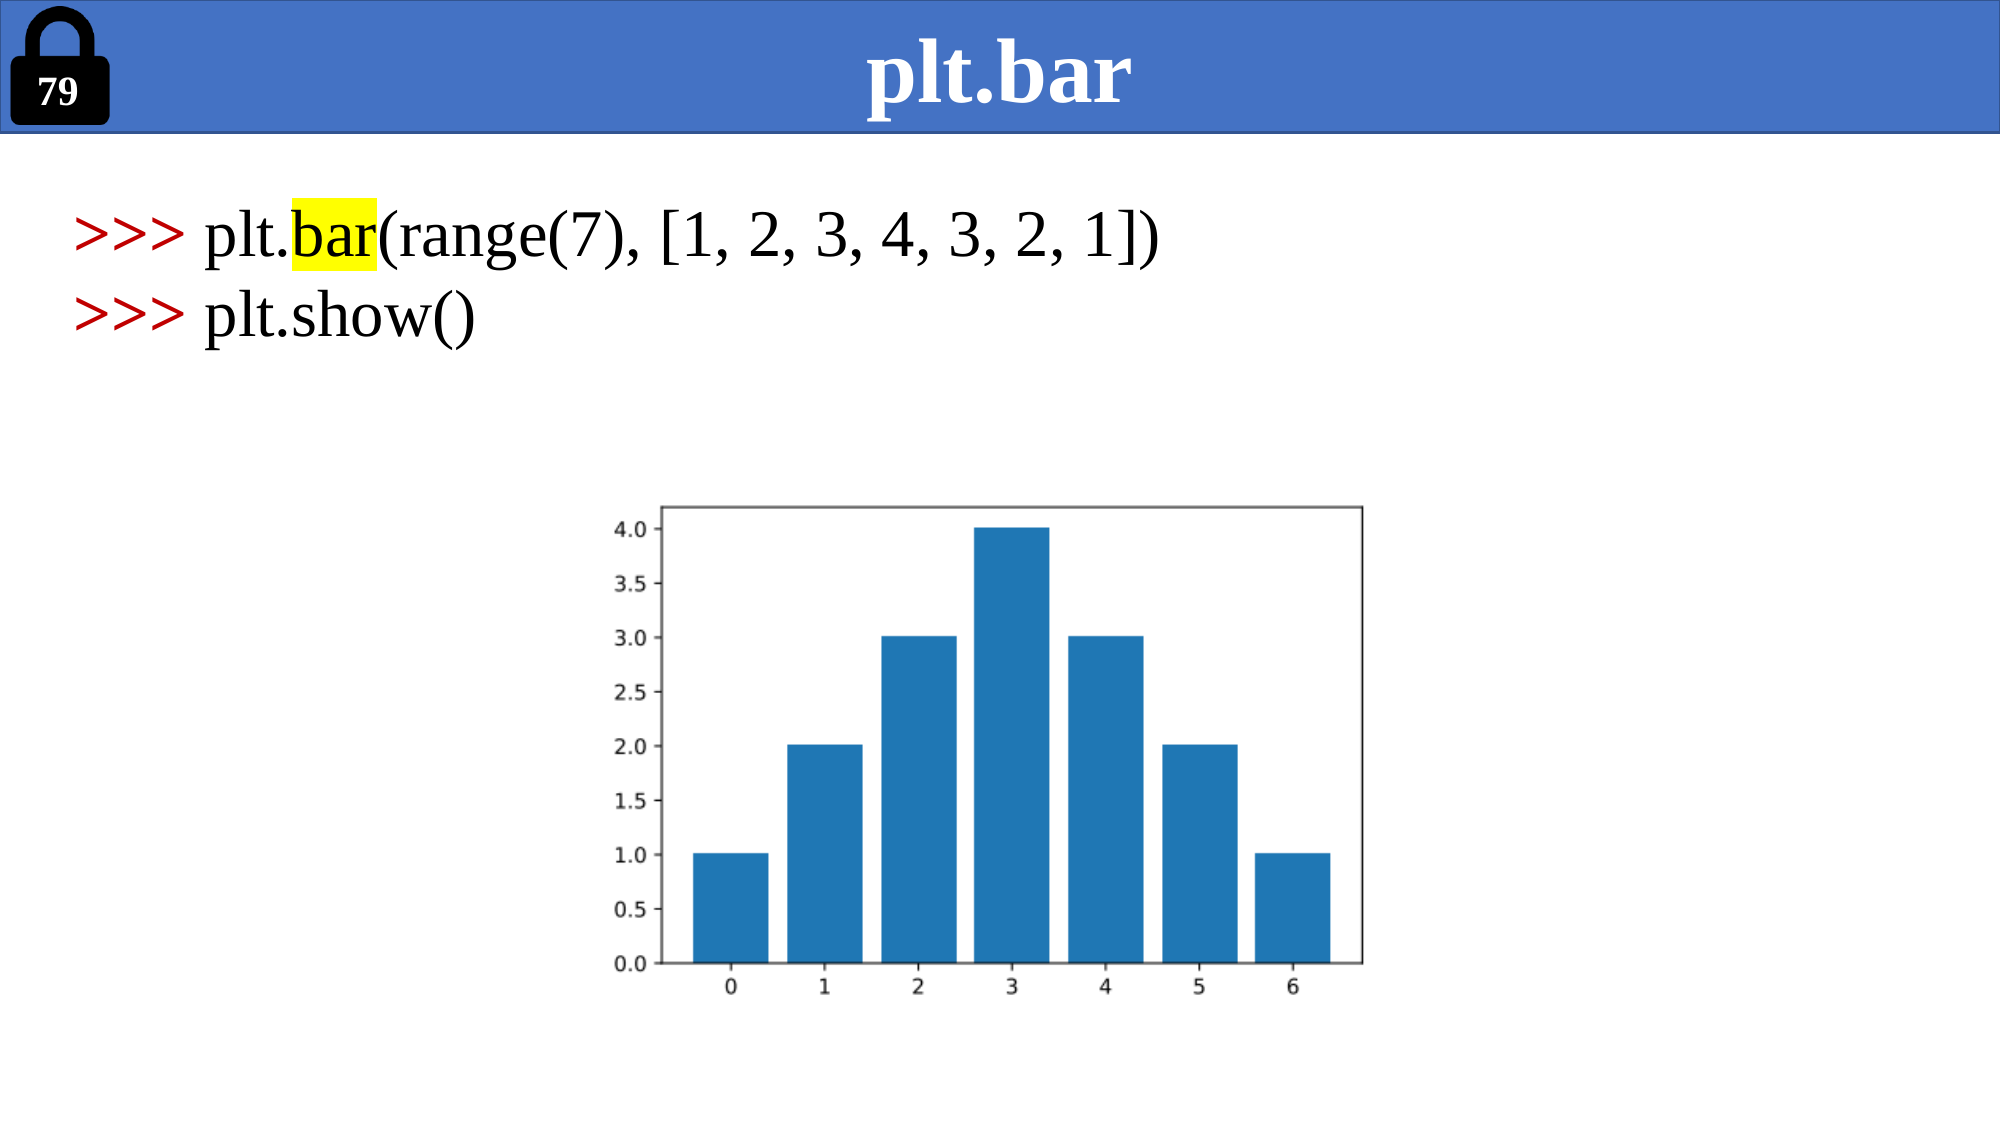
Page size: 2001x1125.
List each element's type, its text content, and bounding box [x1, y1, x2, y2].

picture [0, 6, 119, 125]
picture [549, 435, 1450, 1036]
text_box plt.bar [0, 0, 2000, 134]
text_box >>> plt.bar(range(7), [1, 2, 3, 4, 3, 2, 1]) >>> plt.show() [58, 182, 1918, 358]
